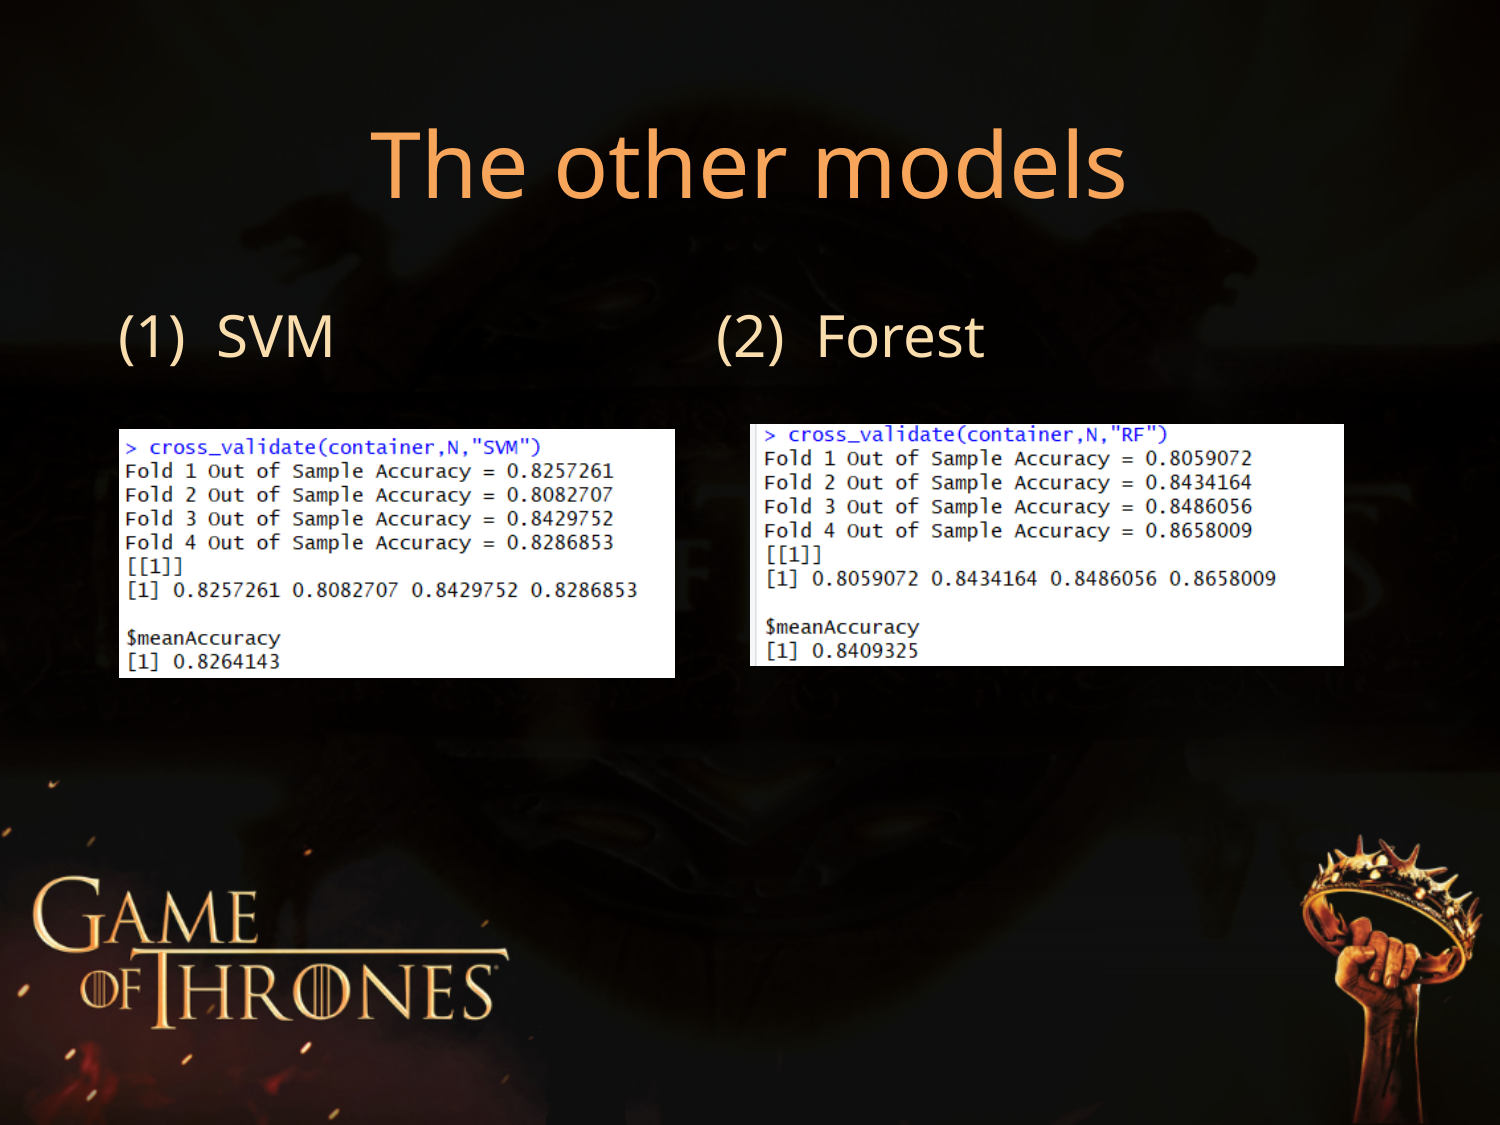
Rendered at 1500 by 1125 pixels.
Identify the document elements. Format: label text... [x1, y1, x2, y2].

picture [0, 0, 1500, 1125]
title The other models [103, 59, 1397, 278]
list (1) SVM (2) Forest [103, 299, 1397, 953]
